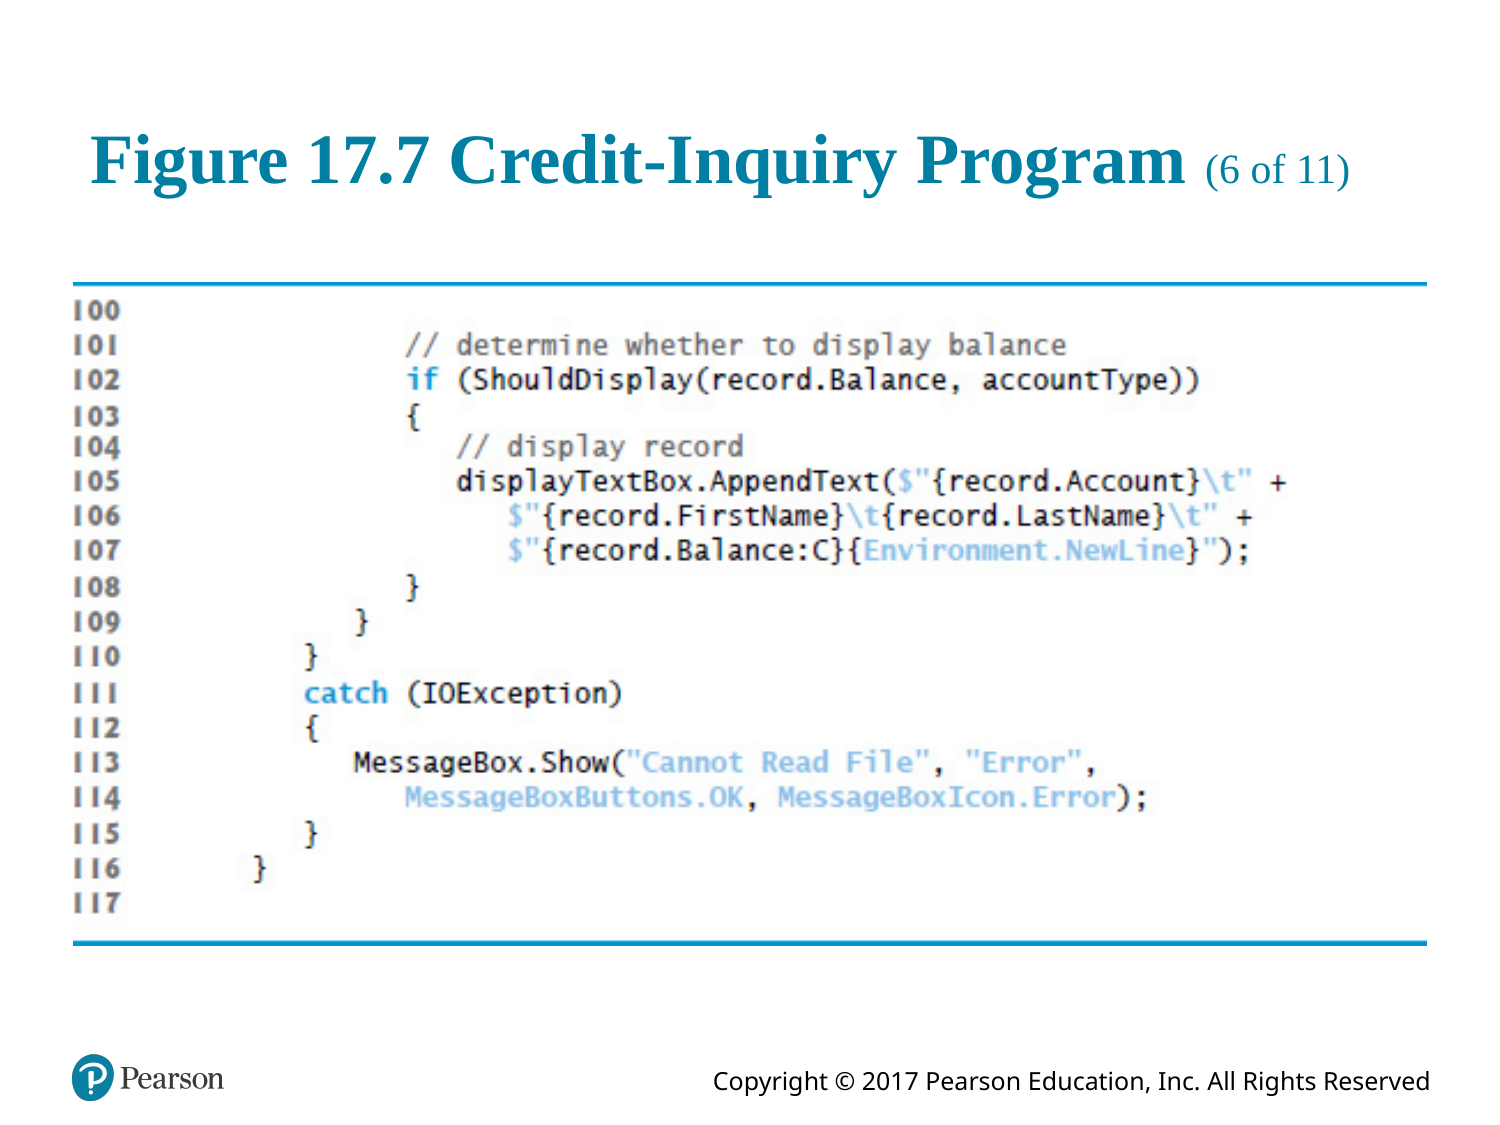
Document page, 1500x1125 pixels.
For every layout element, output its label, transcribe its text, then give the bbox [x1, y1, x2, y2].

picture [80, 1063, 106, 1088]
title Figure 17.7 Credit-Inquiry Program (6 of 11) [75, 37, 1425, 213]
picture [72, 1054, 88, 1070]
picture [73, 286, 1427, 941]
picture [72, 1087, 83, 1101]
picture [98, 1054, 224, 1101]
